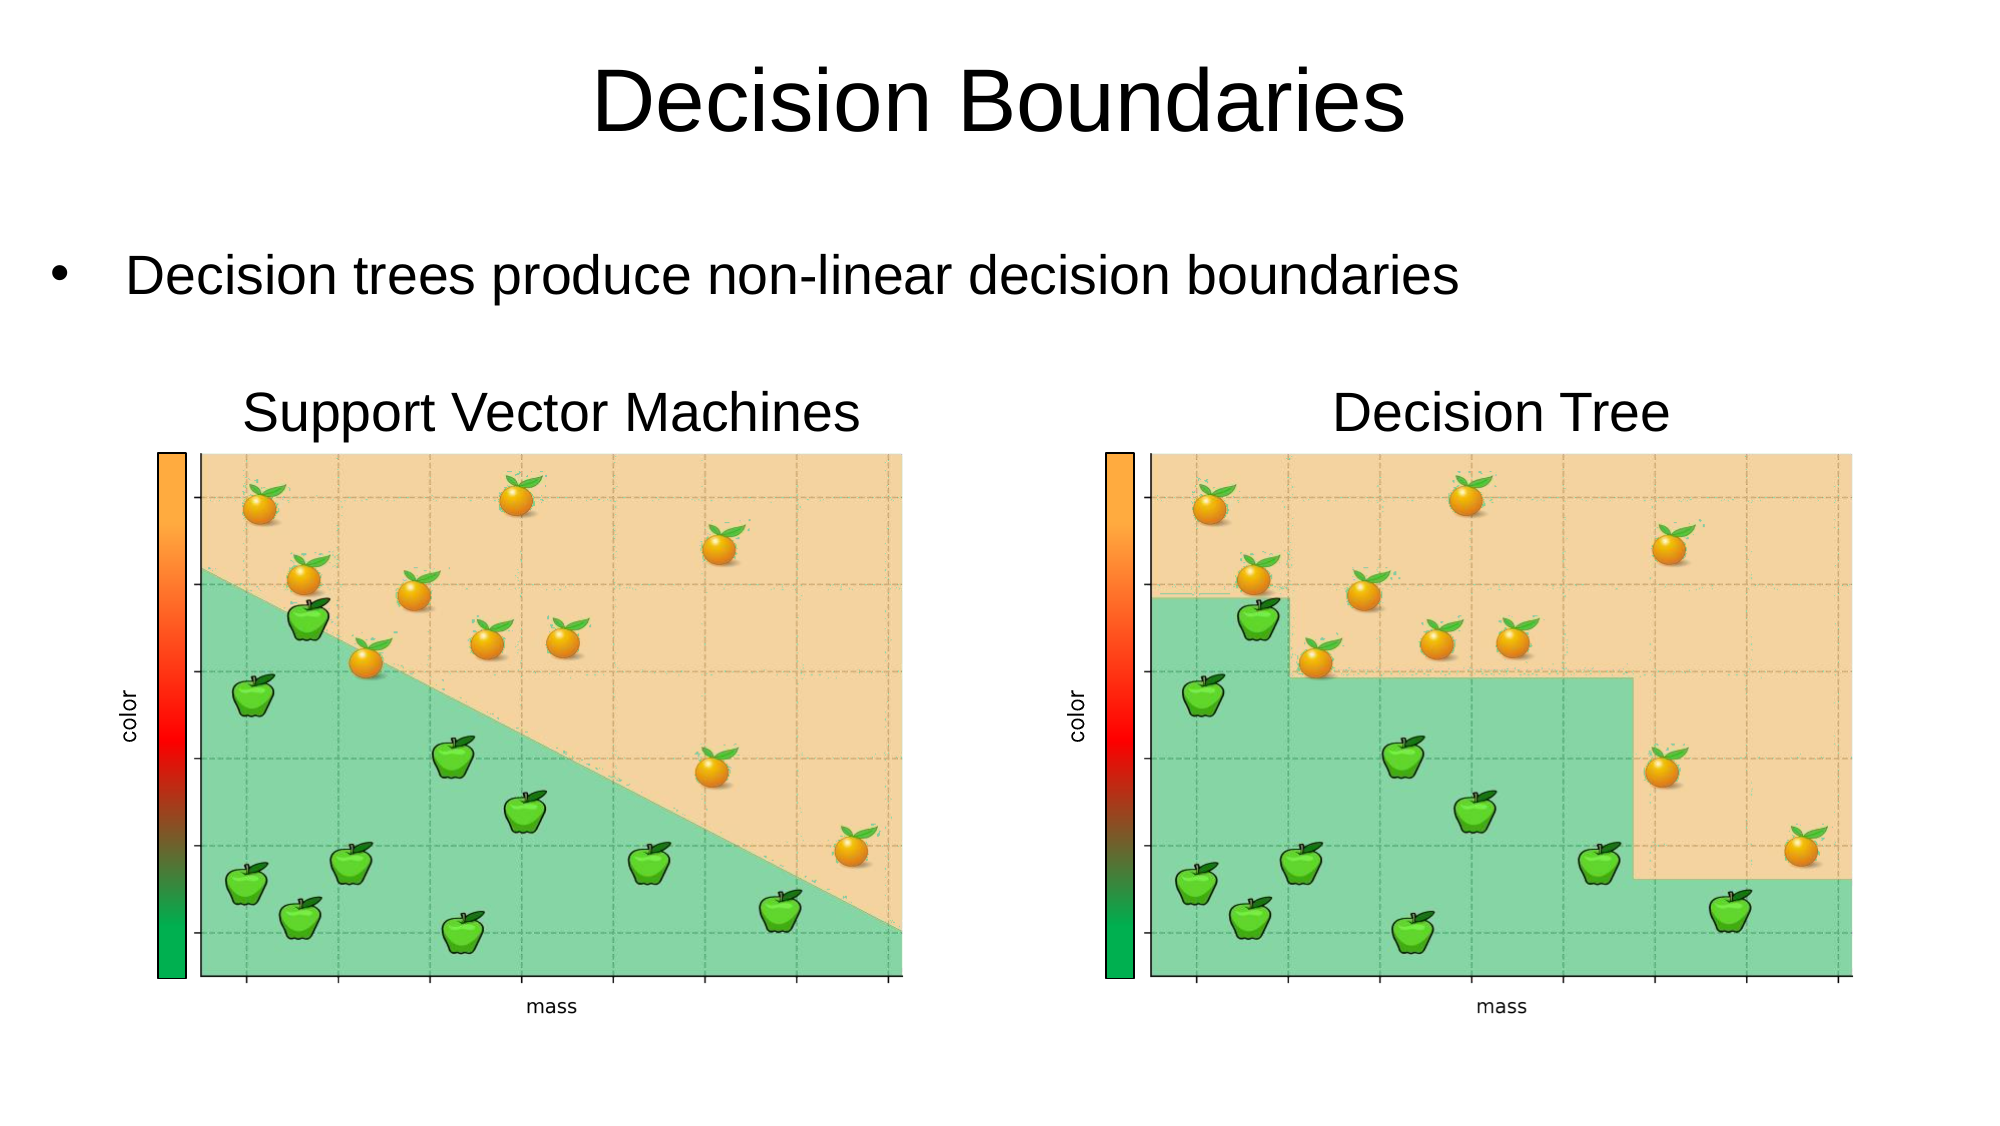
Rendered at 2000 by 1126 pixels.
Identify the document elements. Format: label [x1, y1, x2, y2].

text_box [111, 679, 144, 743]
text_box [30, 218, 1954, 333]
text_box [38, 22, 1962, 177]
text_box [1106, 355, 1854, 1015]
text_box [157, 355, 904, 1015]
text_box [1059, 679, 1092, 743]
